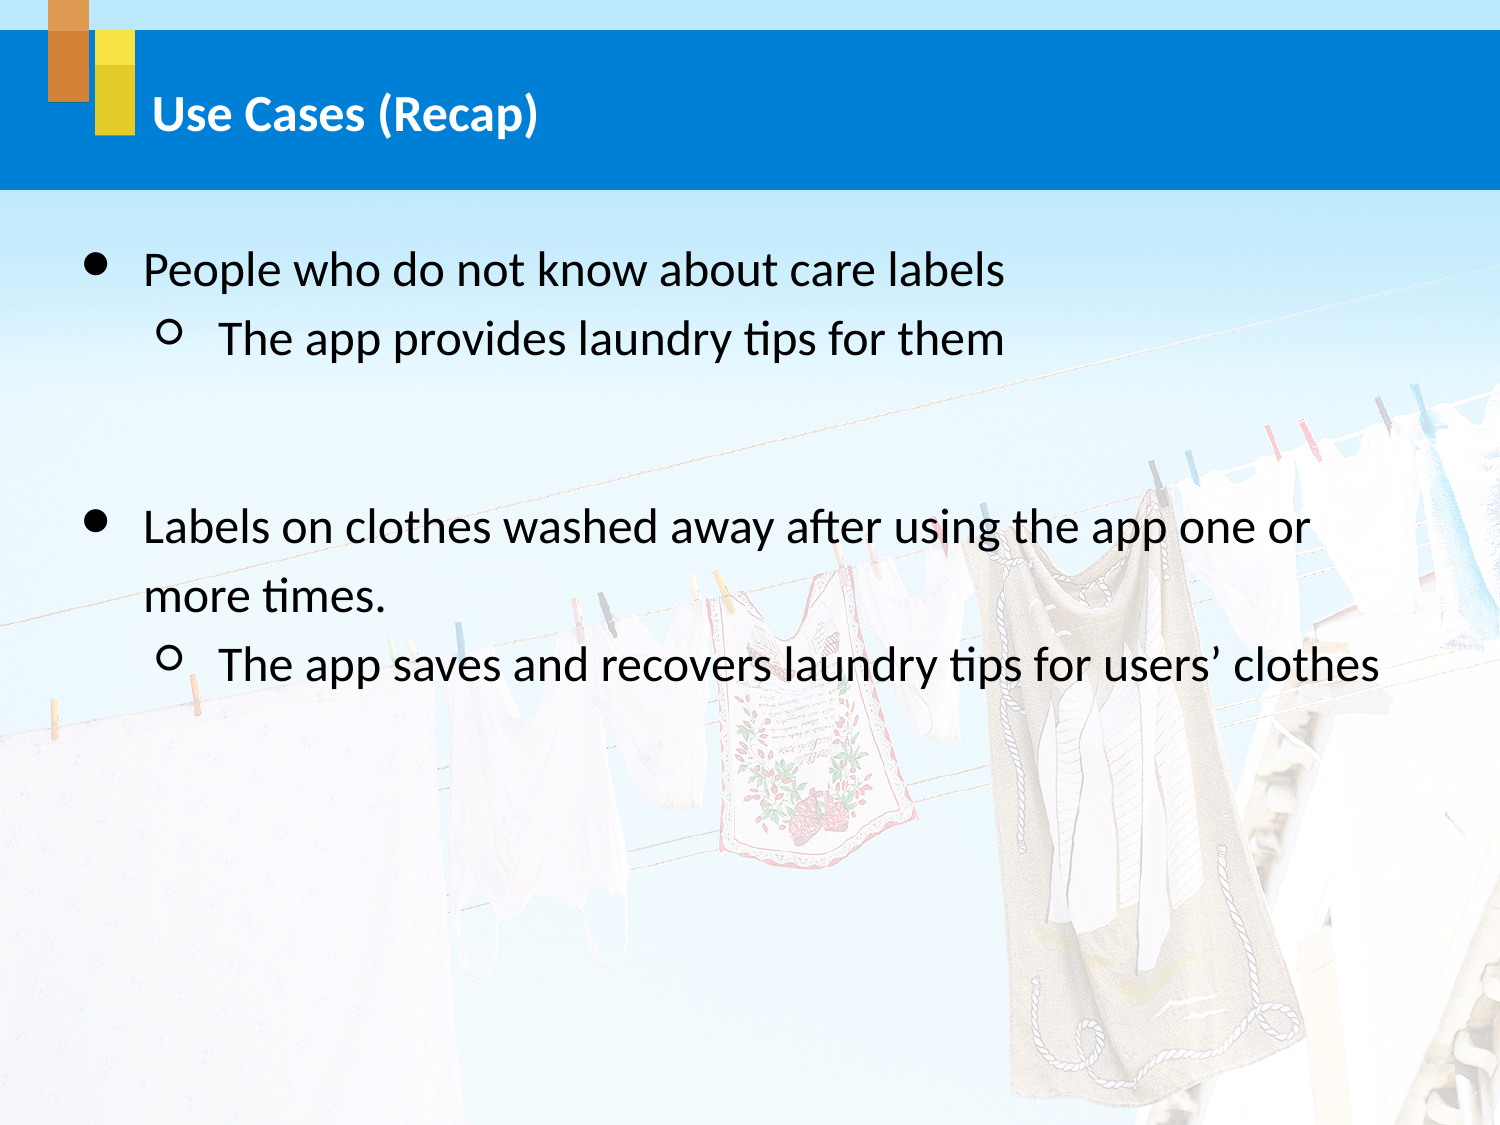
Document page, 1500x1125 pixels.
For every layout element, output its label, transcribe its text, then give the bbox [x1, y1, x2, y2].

title Use Cases (Recap) [136, 45, 1460, 177]
picture [0, 0, 1500, 1125]
list People who do not know about care labels The app provides laundry tips for them Labels on clothes washed away after using the app one or more times. The app saves and recovers laundry tips for users’ clothes [53, 219, 1429, 991]
